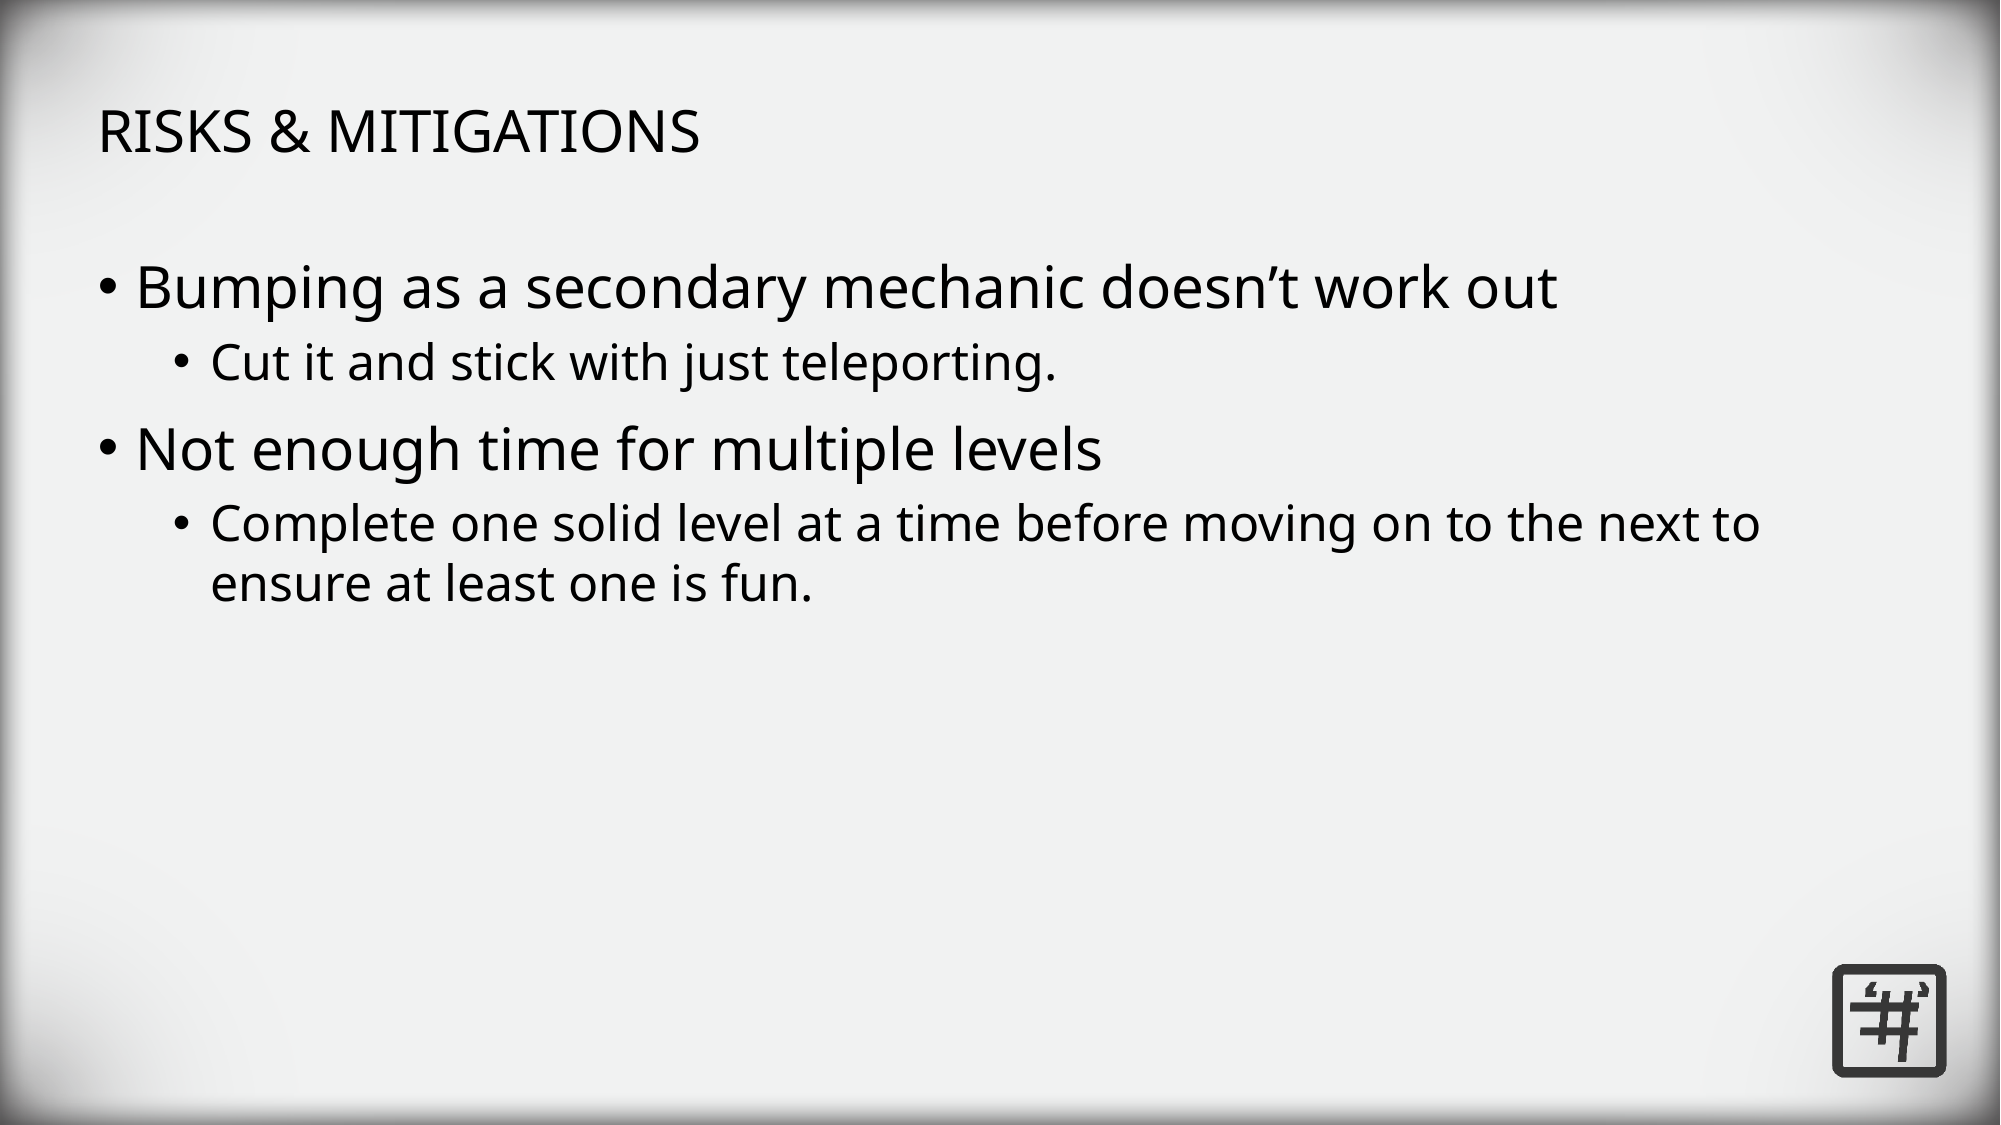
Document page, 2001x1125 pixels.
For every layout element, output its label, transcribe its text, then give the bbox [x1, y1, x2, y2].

picture [0, 0, 2001, 1125]
list Bumping as a secondary mechanic doesn’t work out Cut it and stick with just teleporting. Not enough time for multiple levels Complete one solid level at a time before moving on to the next to ensure at least one is fun. [82, 242, 1898, 1014]
text_box RISKS & MITIGATIONS [82, 94, 1191, 219]
